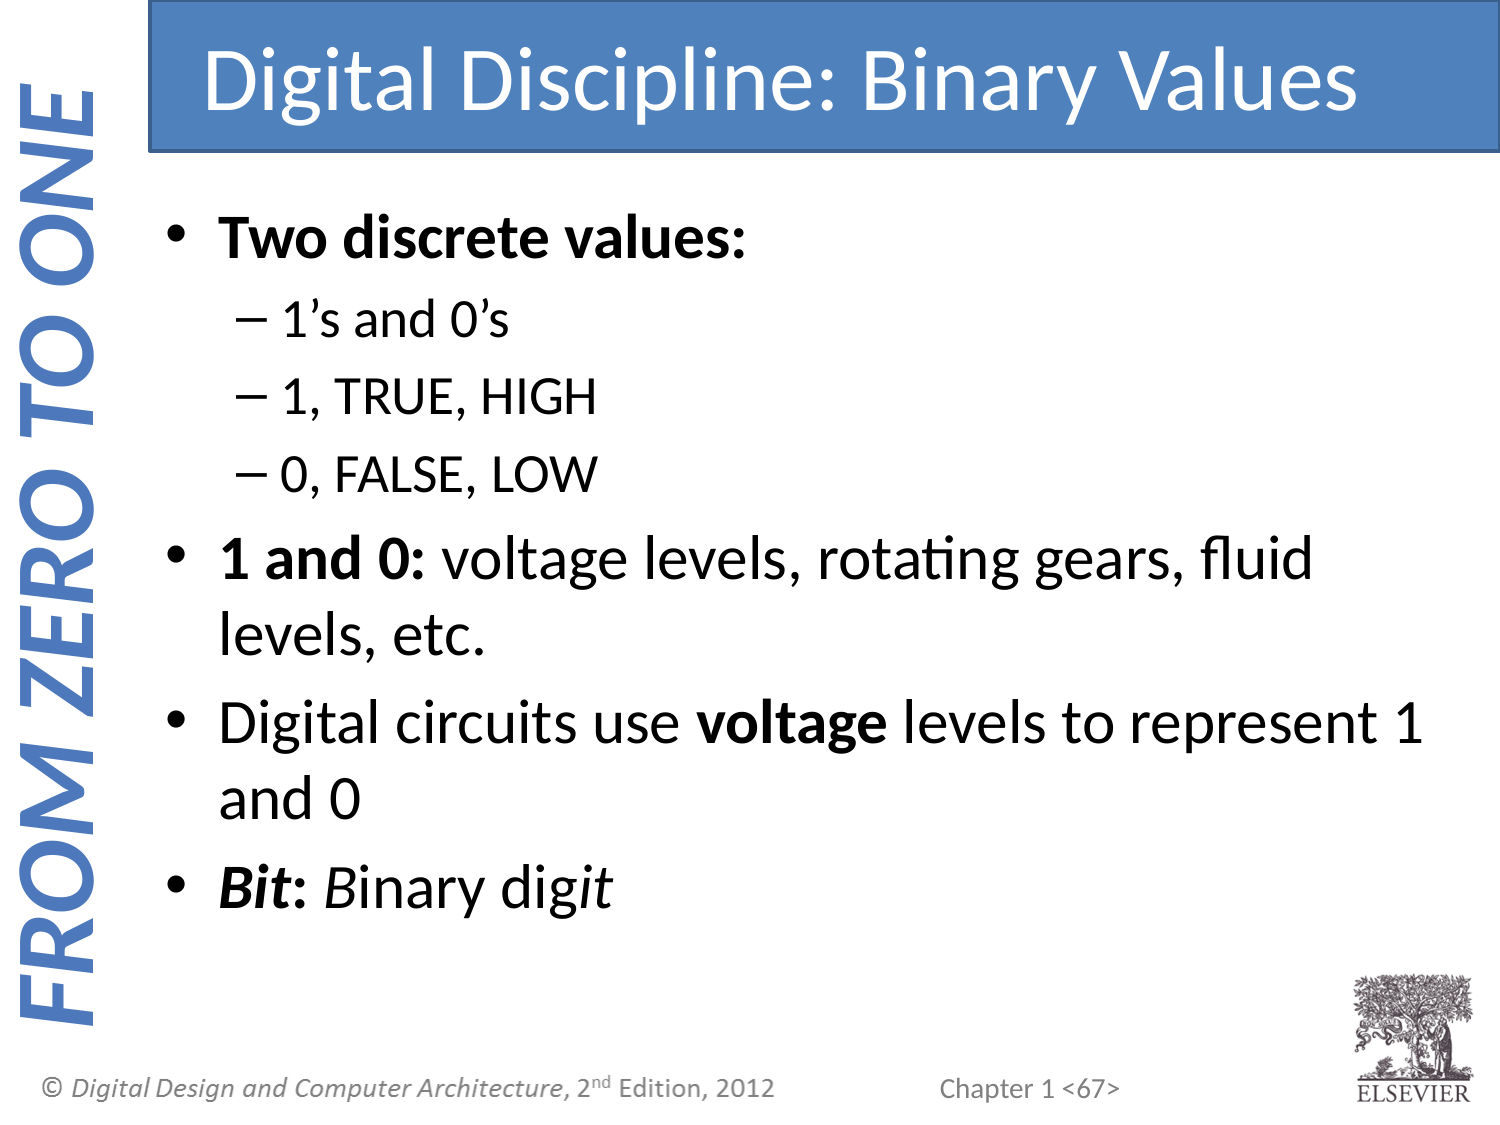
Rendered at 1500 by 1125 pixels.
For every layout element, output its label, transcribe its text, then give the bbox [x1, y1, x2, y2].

picture [0, 0, 1500, 1125]
list Two discrete values: 1’s and 0’s 1, TRUE, HIGH 0, FALSE, LOW 1 and 0: voltage levels, rotating gears, fluid levels, etc. Digital circuits use voltage levels to represent 1 and 0 Bit: Binary digit [150, 187, 1500, 930]
text_box Digital Discipline: Binary Values [187, 11, 1488, 136]
